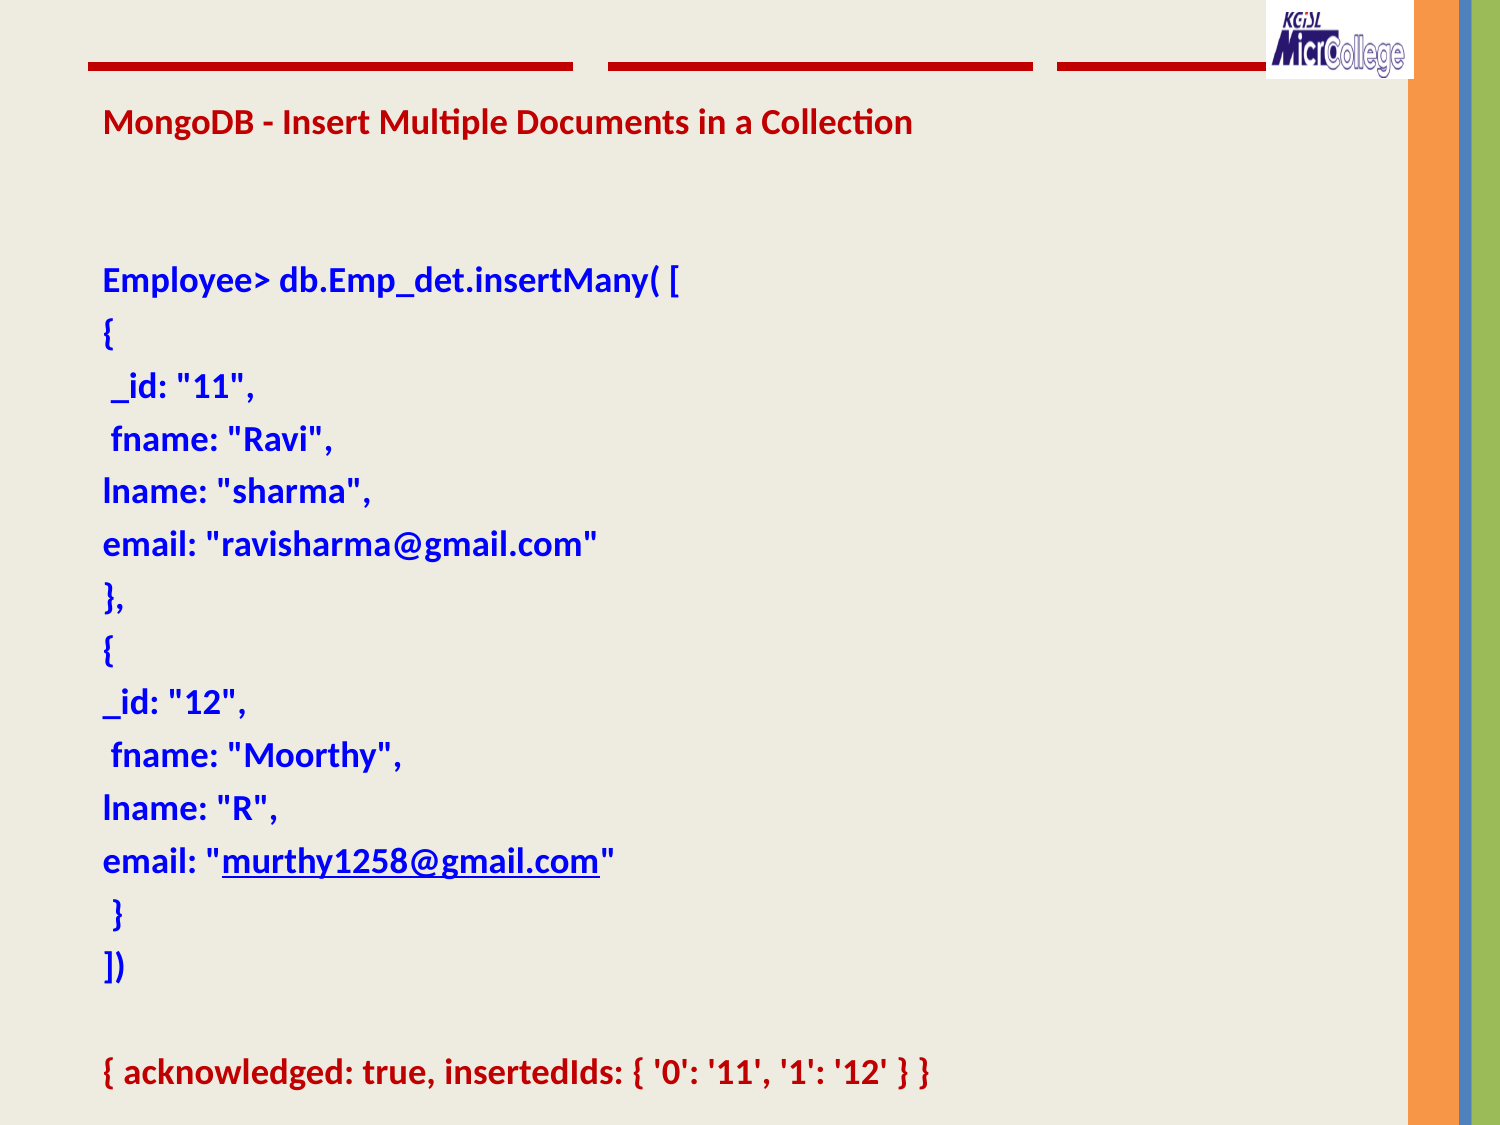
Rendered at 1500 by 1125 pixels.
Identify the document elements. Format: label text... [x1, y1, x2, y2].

picture [1266, 0, 1415, 79]
list MongoDB - Insert Multiple Documents in a Collection Employee> db.Emp_det.insertMany( [ { _id: "11", fname: "Ravi", lname: "sharma", email: "ravisharma@gmail.com" }, { _id: "12", fname: "Moorthy", lname: "R", email: "murthy1258@gmail.com" } ]) { acknowledged: true, insertedIds: { '0': '11', '1': '12' } } [87, 90, 1363, 1100]
